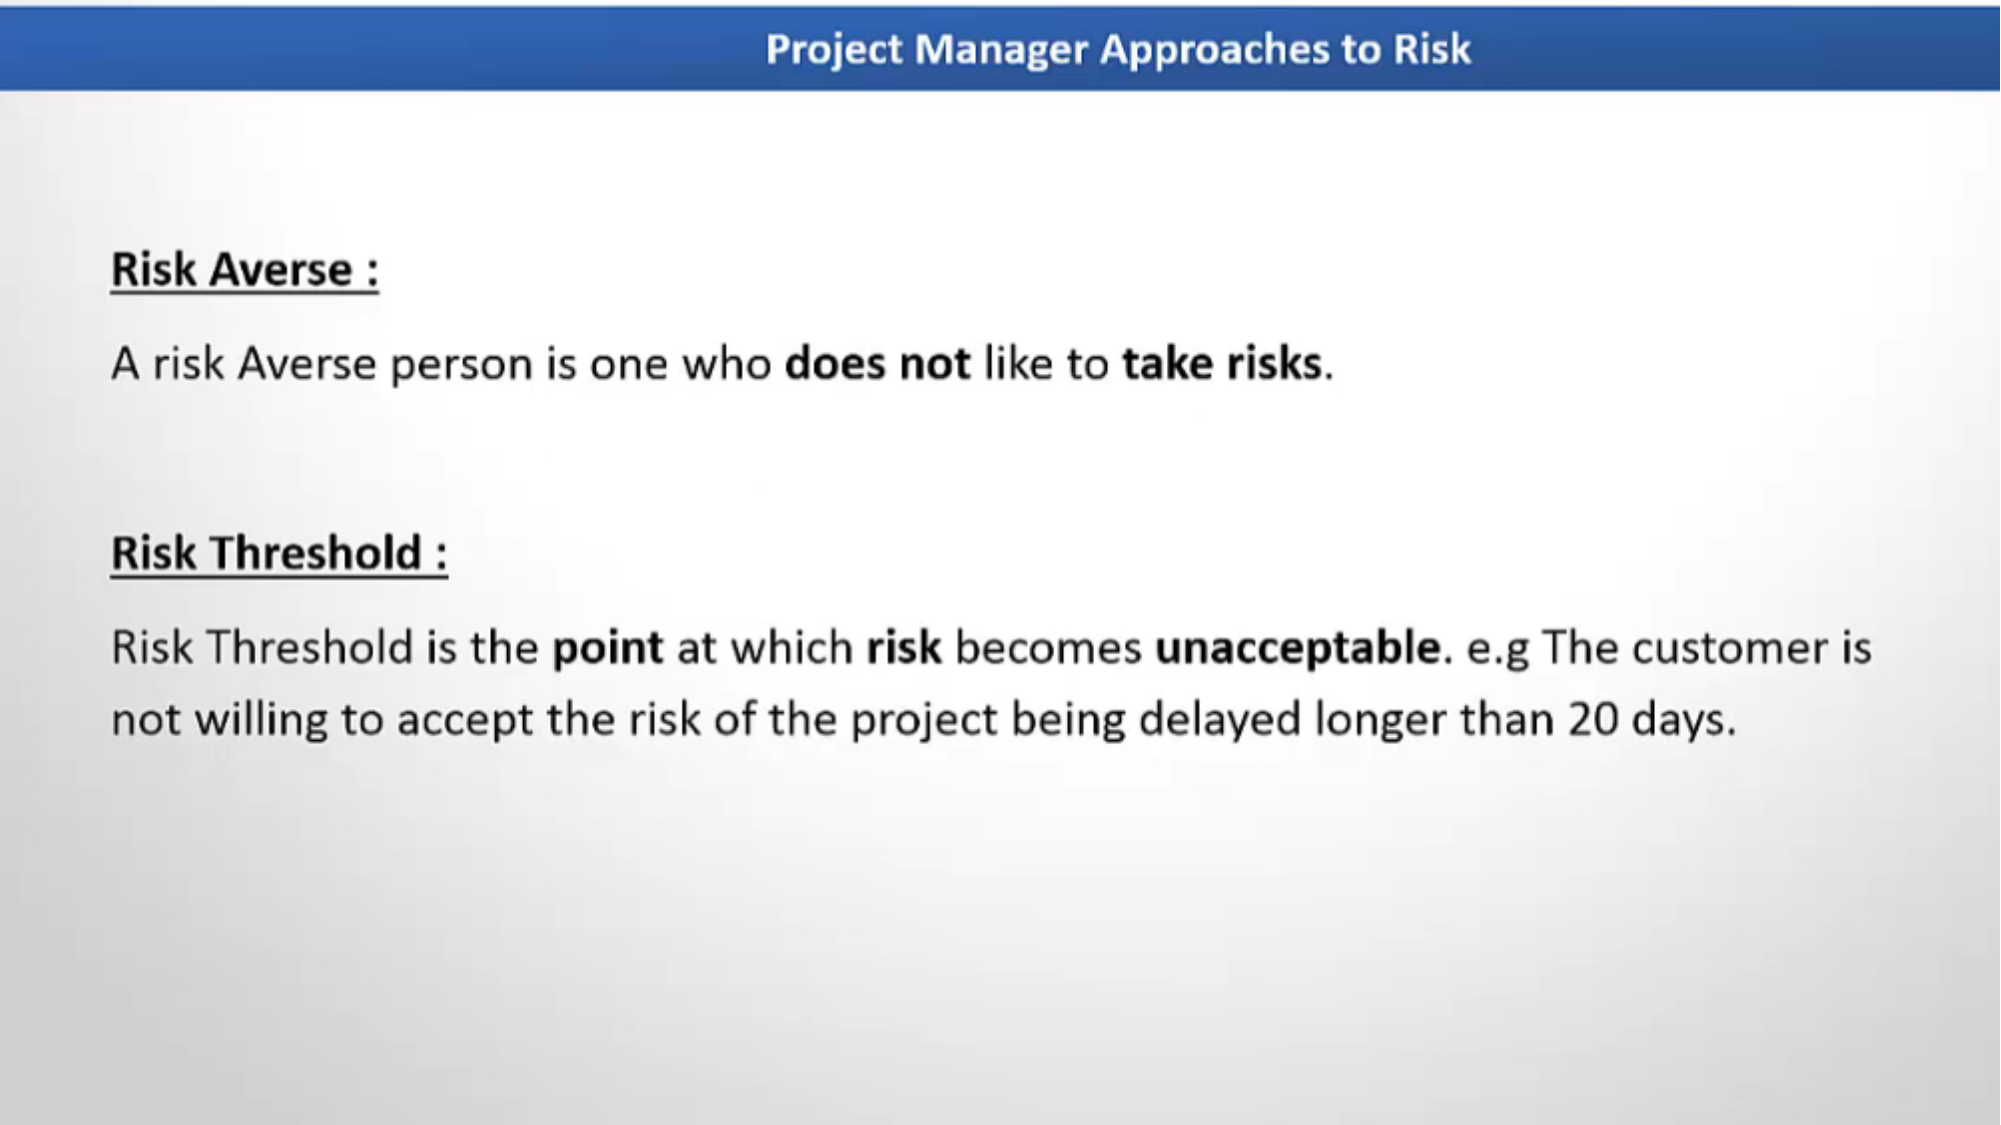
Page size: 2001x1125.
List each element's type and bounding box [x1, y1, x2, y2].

list [0, 0, 2000, 1125]
